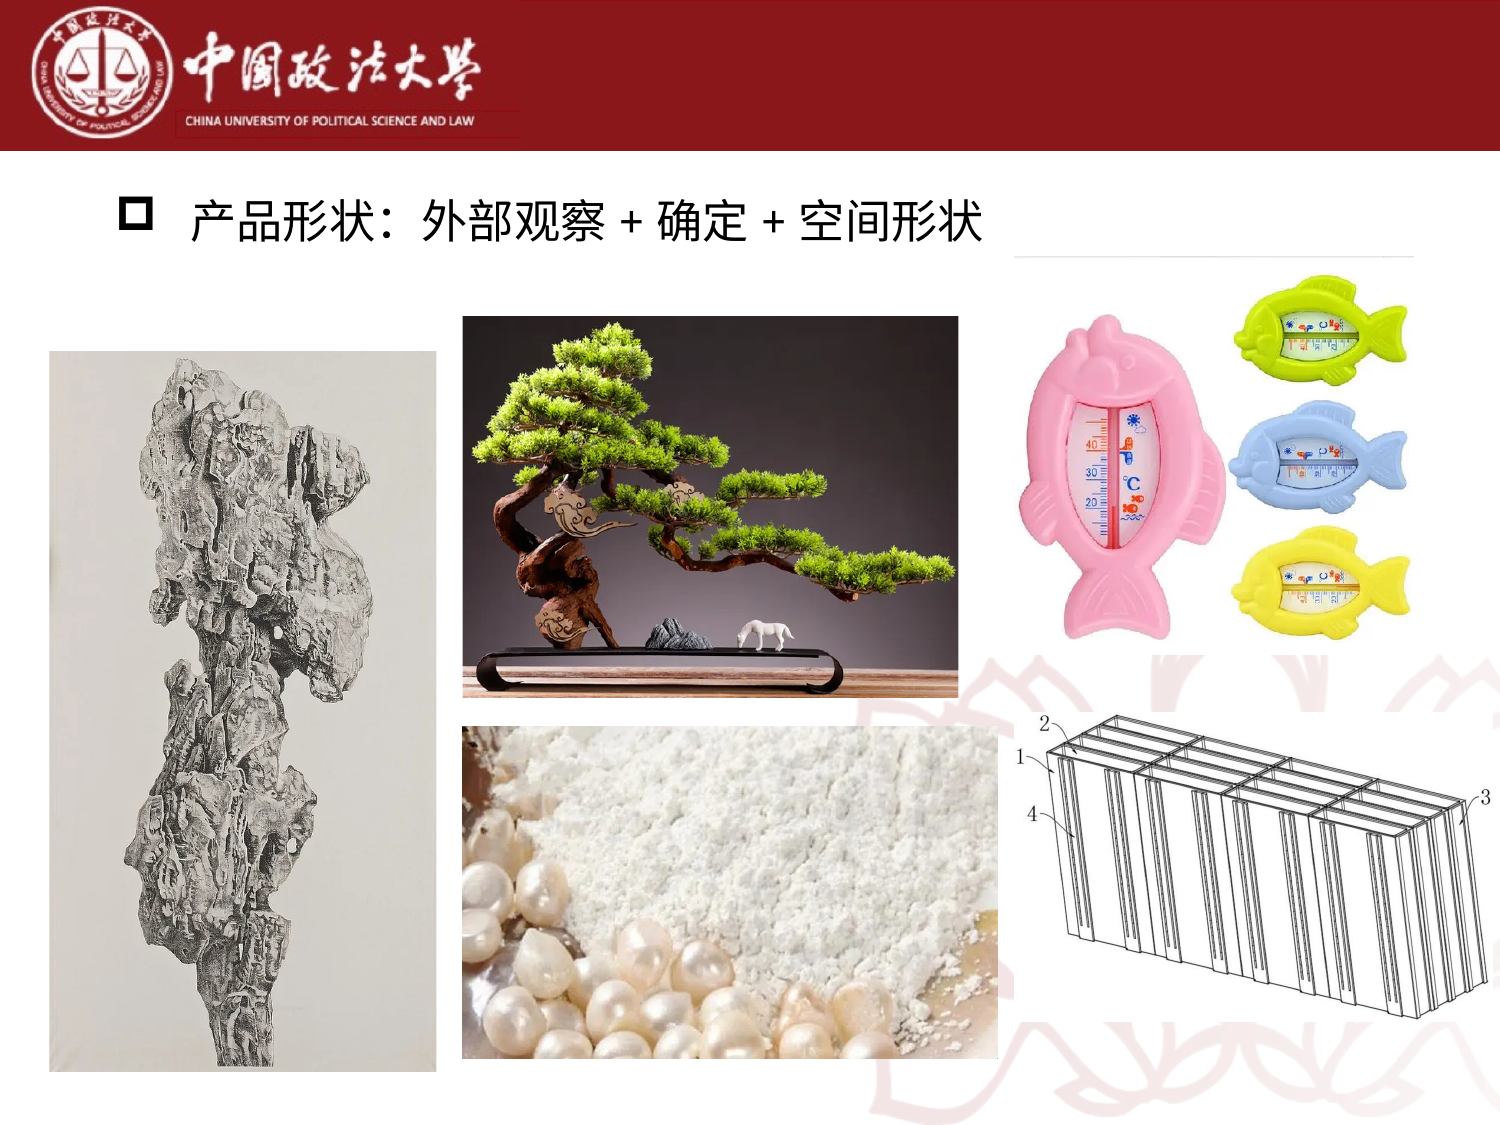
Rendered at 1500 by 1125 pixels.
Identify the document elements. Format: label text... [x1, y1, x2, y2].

list 产品形状：外部观察+确定+空间形状 [39, 156, 1344, 1007]
picture [462, 256, 1500, 1125]
picture [49, 351, 437, 1072]
picture [462, 316, 959, 698]
picture [0, 0, 1500, 151]
